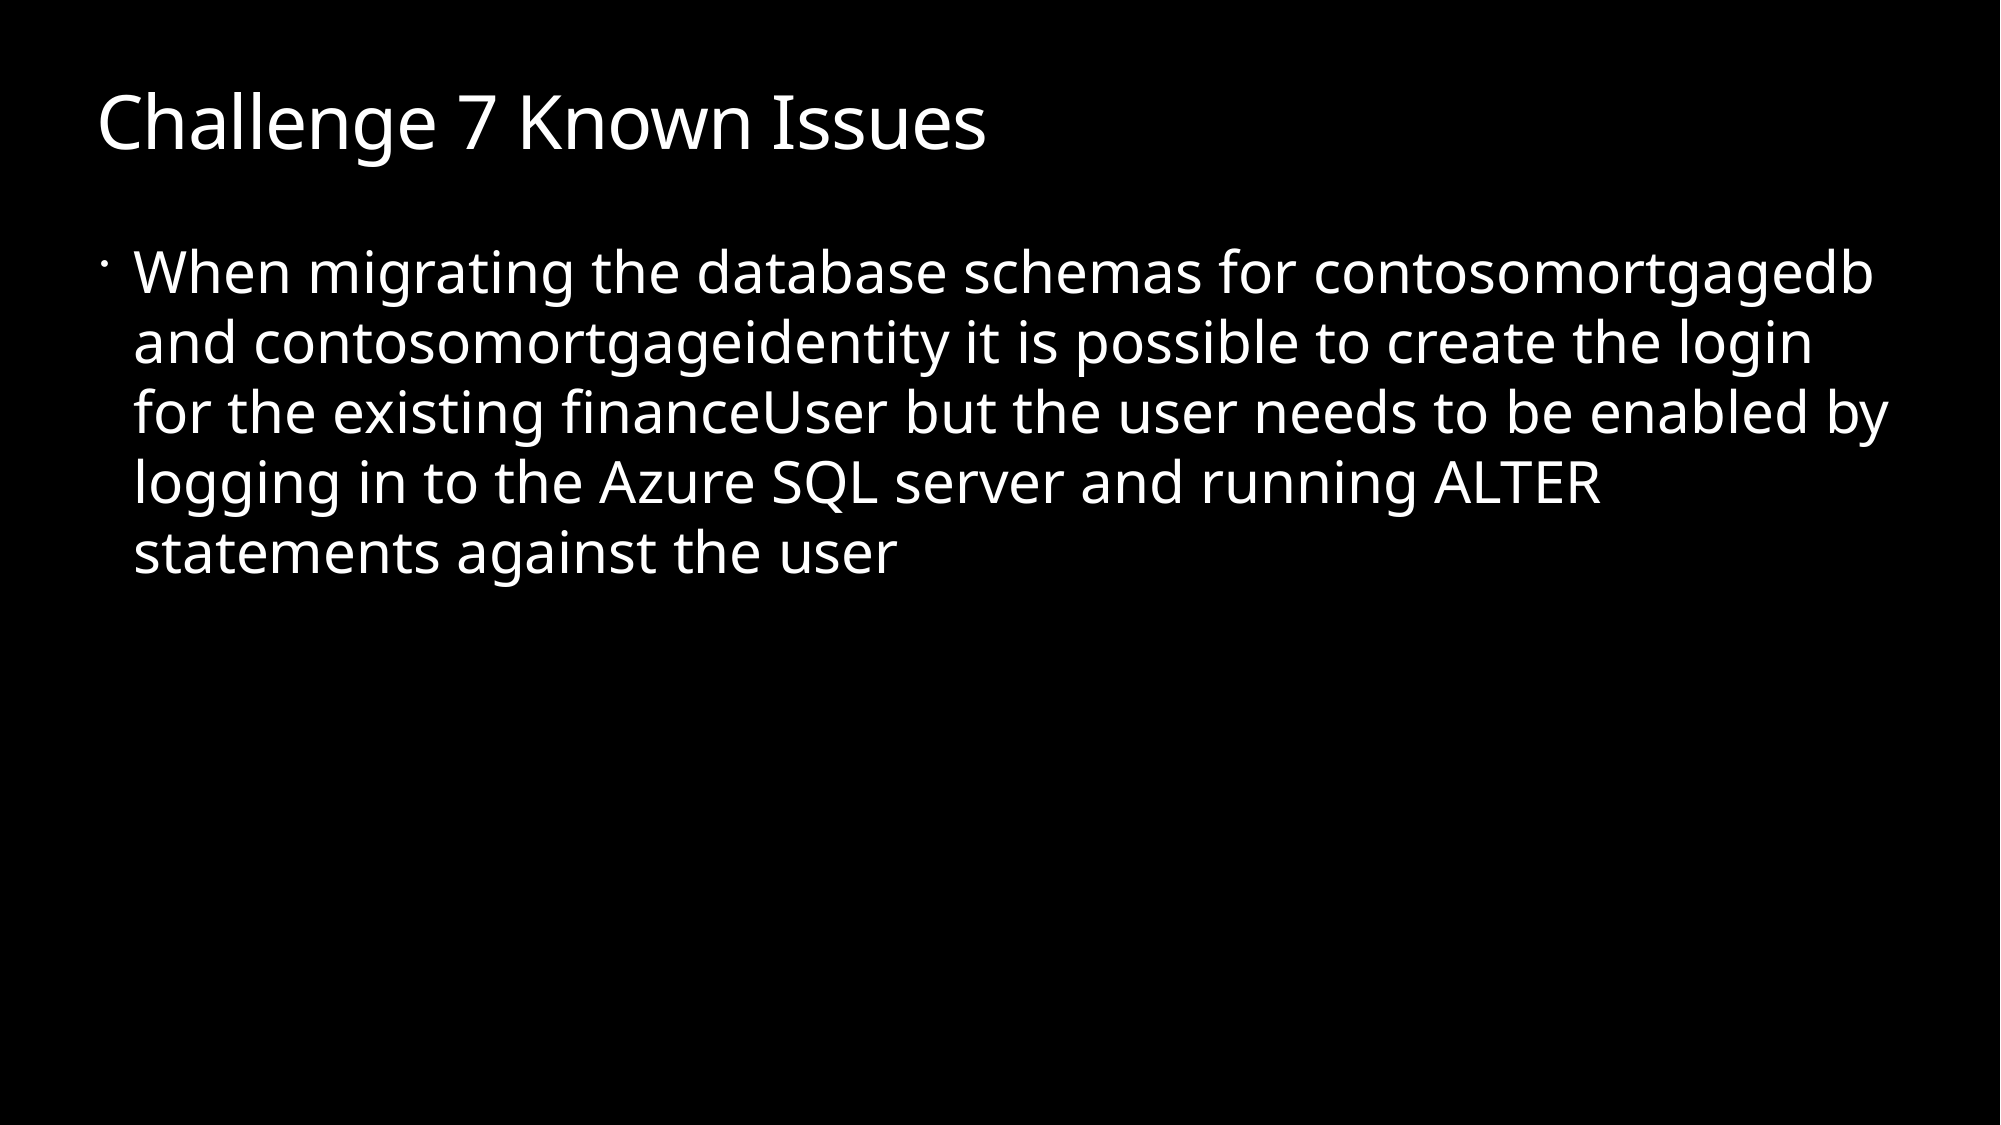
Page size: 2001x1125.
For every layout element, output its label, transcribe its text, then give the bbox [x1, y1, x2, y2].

title Challenge 7 Known Issues [96, 75, 1904, 166]
list When migrating the database schemas for contosomortgagedb and contosomortgageidentity it is possible to create the login for the existing financeUser but the user needs to be enabled by logging in to the Azure SQL server and running ALTER statements against the user [95, 235, 1904, 501]
